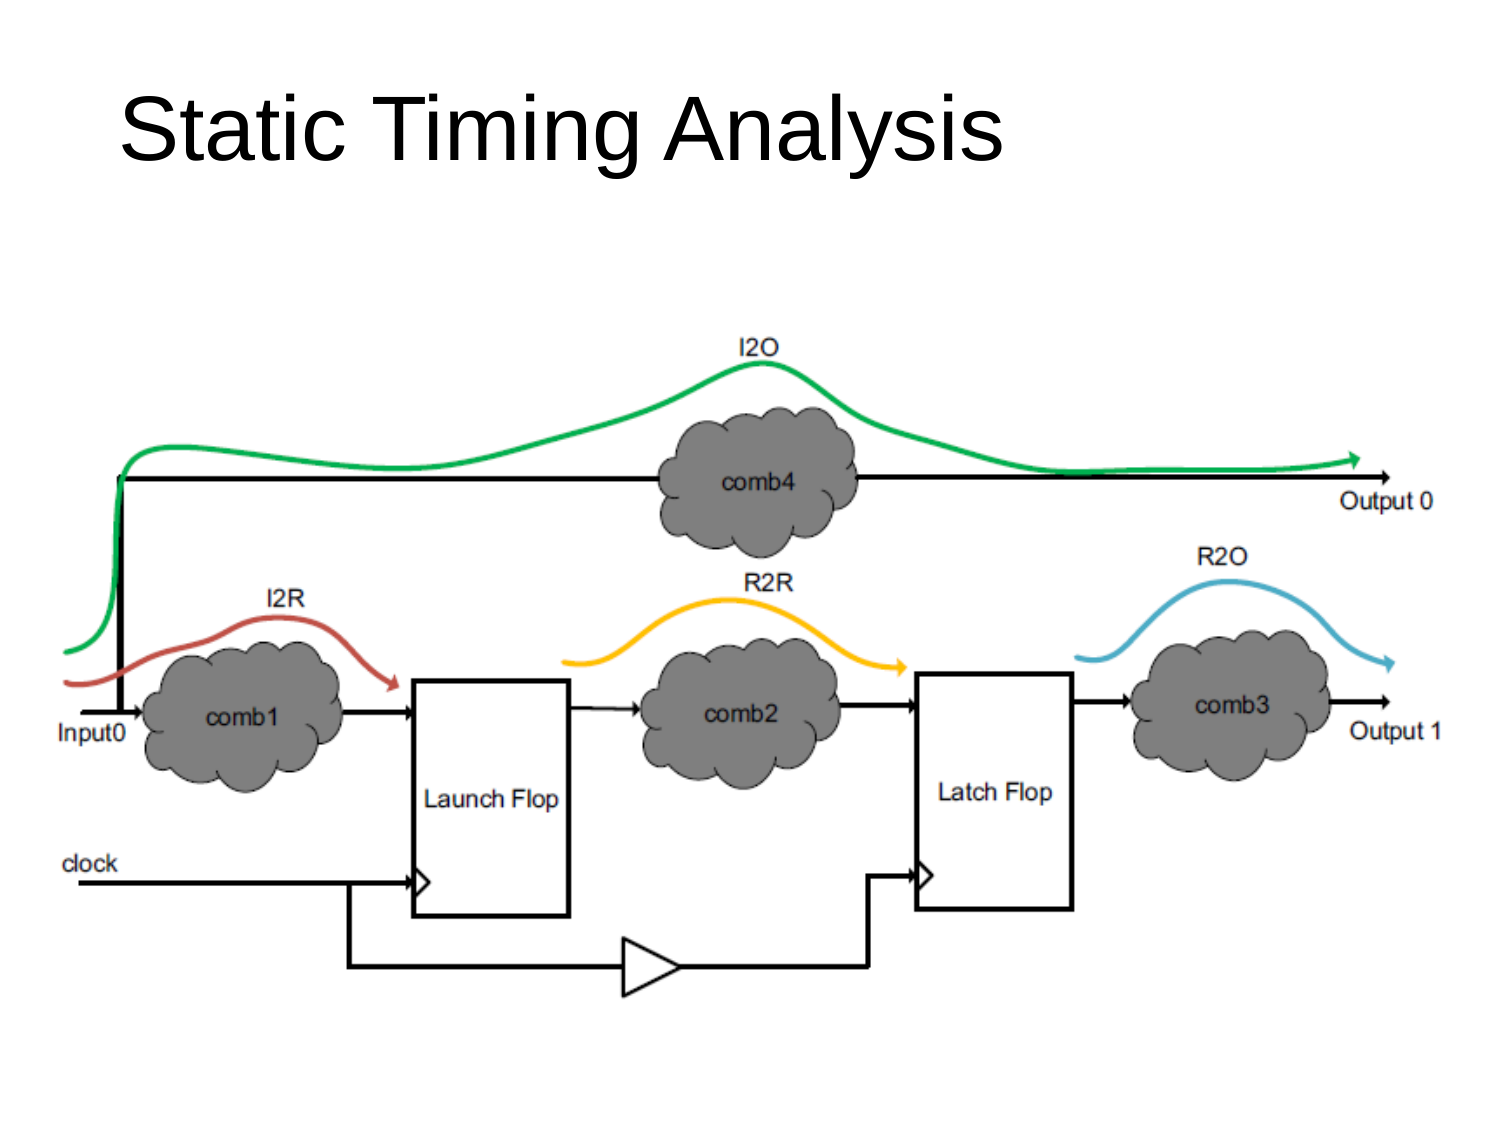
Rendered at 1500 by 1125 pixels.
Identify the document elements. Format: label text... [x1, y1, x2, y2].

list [17, 304, 1483, 1009]
title Static Timing Analysis [103, 22, 1397, 240]
